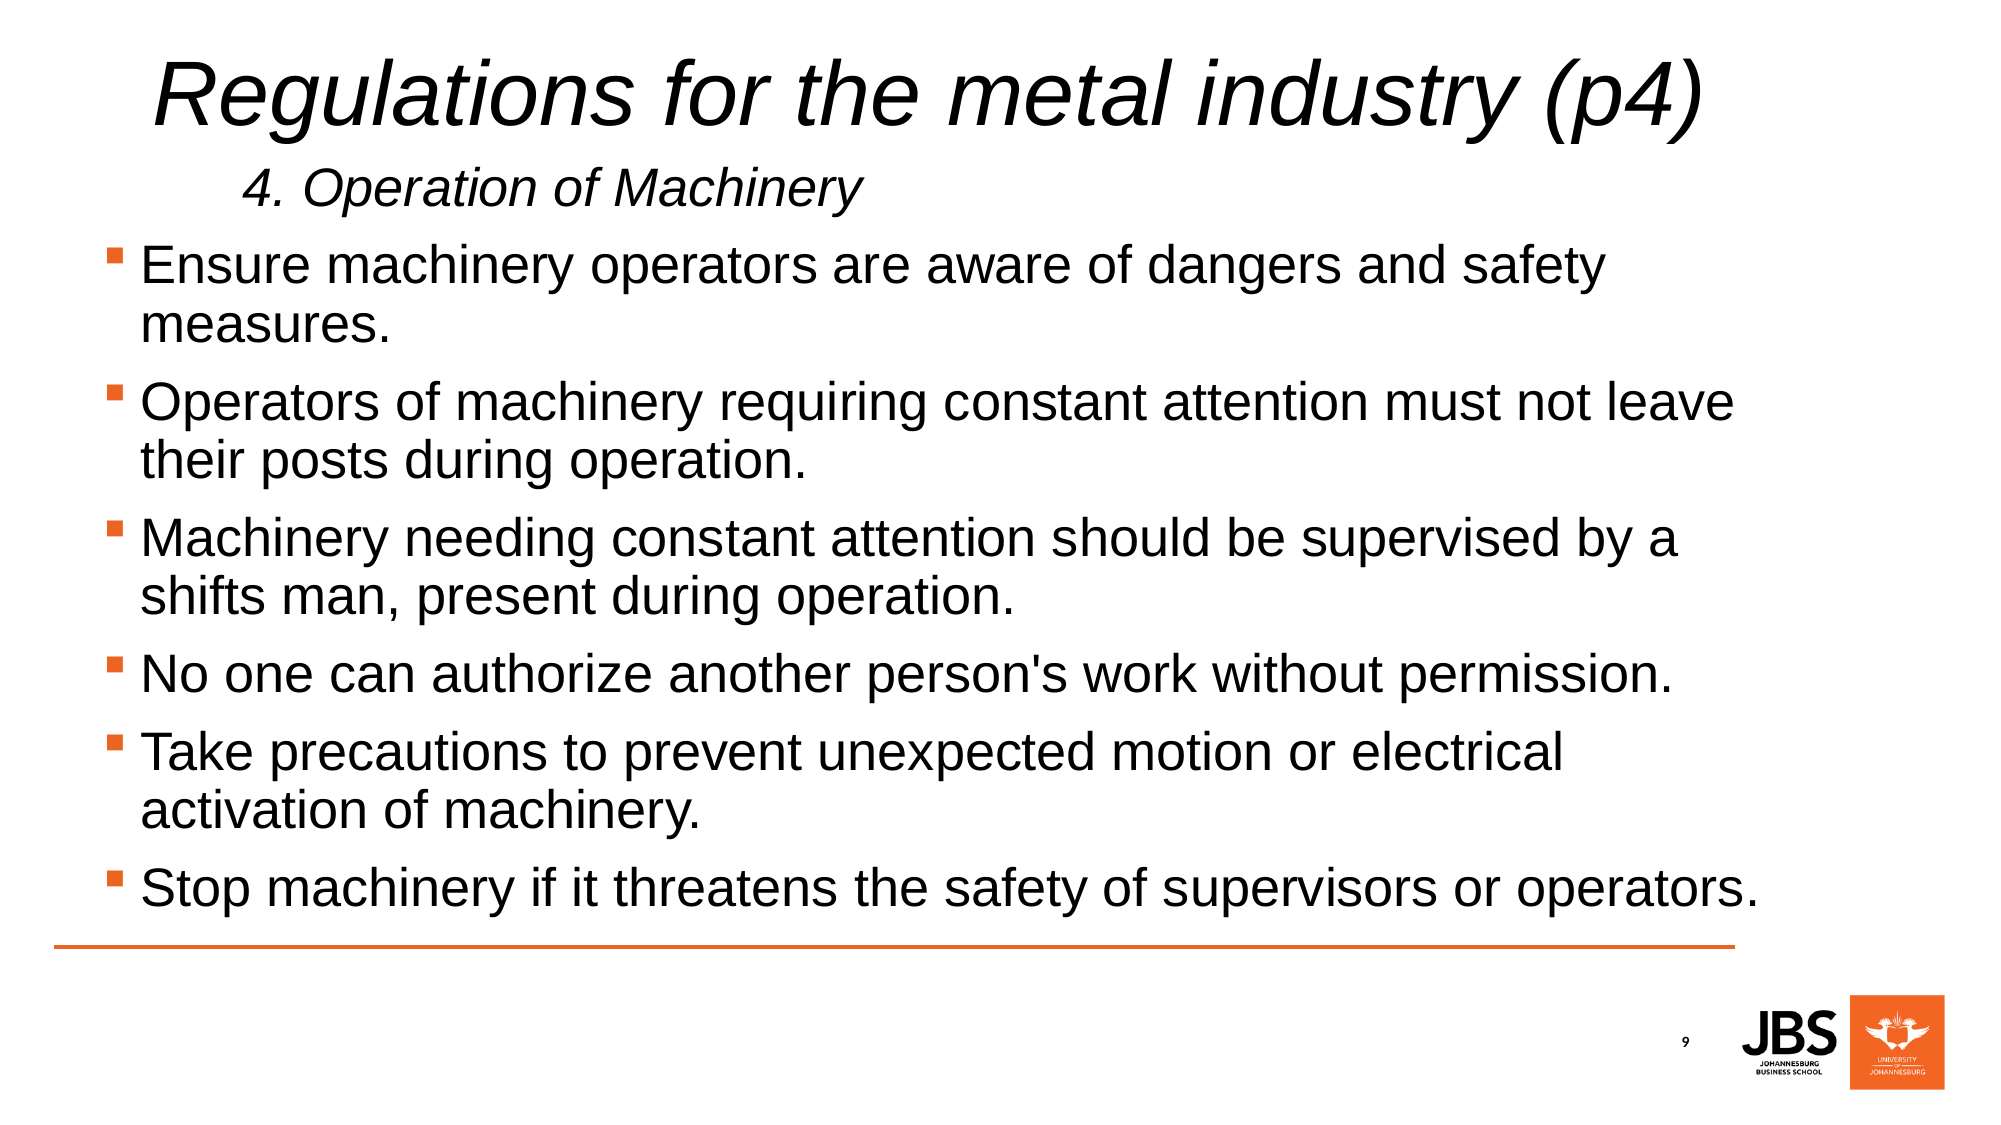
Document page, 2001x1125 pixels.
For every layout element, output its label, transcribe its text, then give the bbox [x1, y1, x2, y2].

picture [1728, 981, 1958, 1103]
title Regulations for the metal industry (p4) [137, 10, 1863, 182]
list 4. Operation of Machinery Ensure machinery operators are aware of dangers and safety measures. Operators of machinery requiring constant attention must not leave their posts during operation. Machinery needing constant attention should be supervised by a shifts man, present during operation. No one can authorize another person's work without permission. Take precautions to prevent unexpected motion or electrical activation of machinery. Stop machinery if it threatens the safety of supervisors or operators. [87, 151, 1813, 974]
